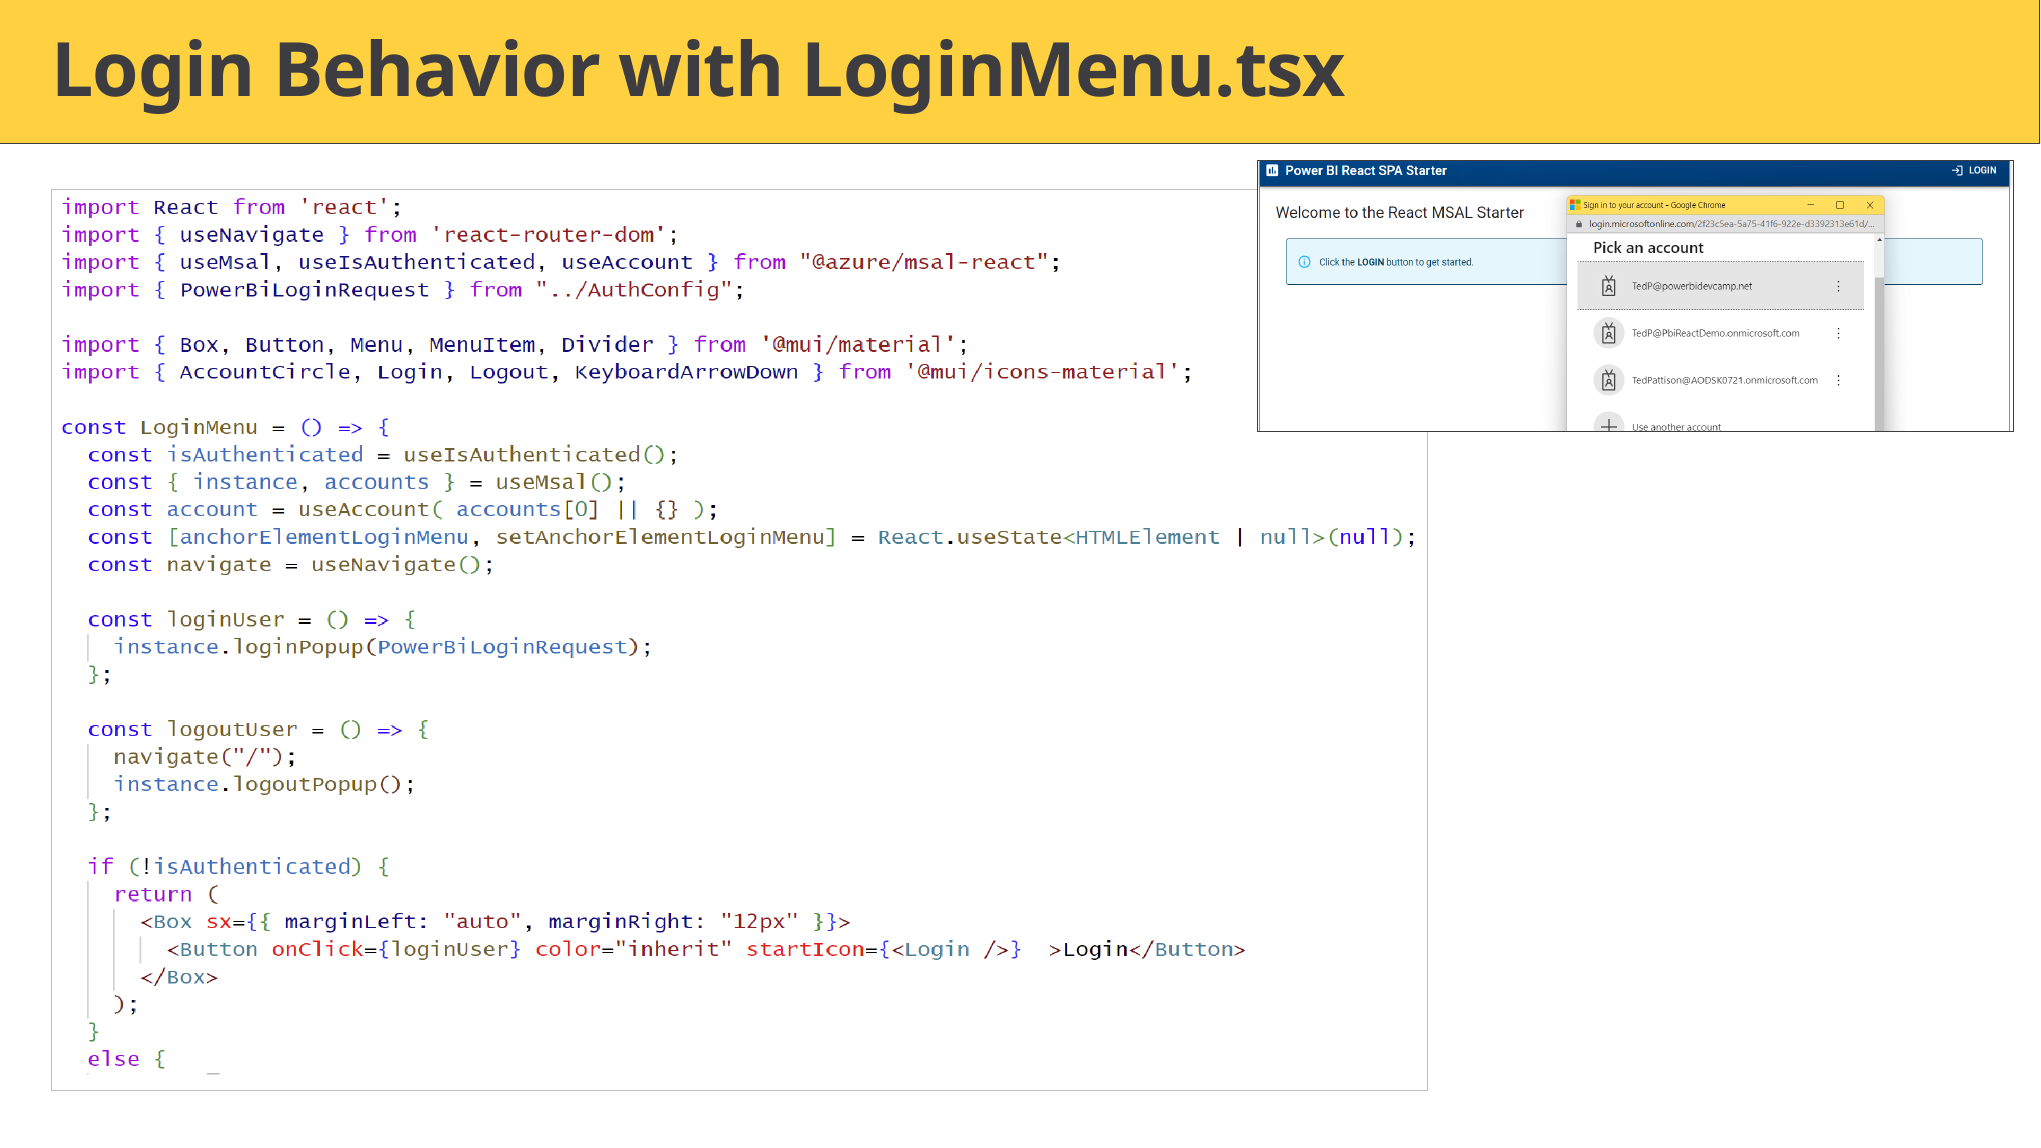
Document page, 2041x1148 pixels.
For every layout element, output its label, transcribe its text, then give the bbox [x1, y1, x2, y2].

picture [51, 160, 2014, 1091]
title Login Behavior with LoginMenu.tsx [51, 31, 1988, 113]
